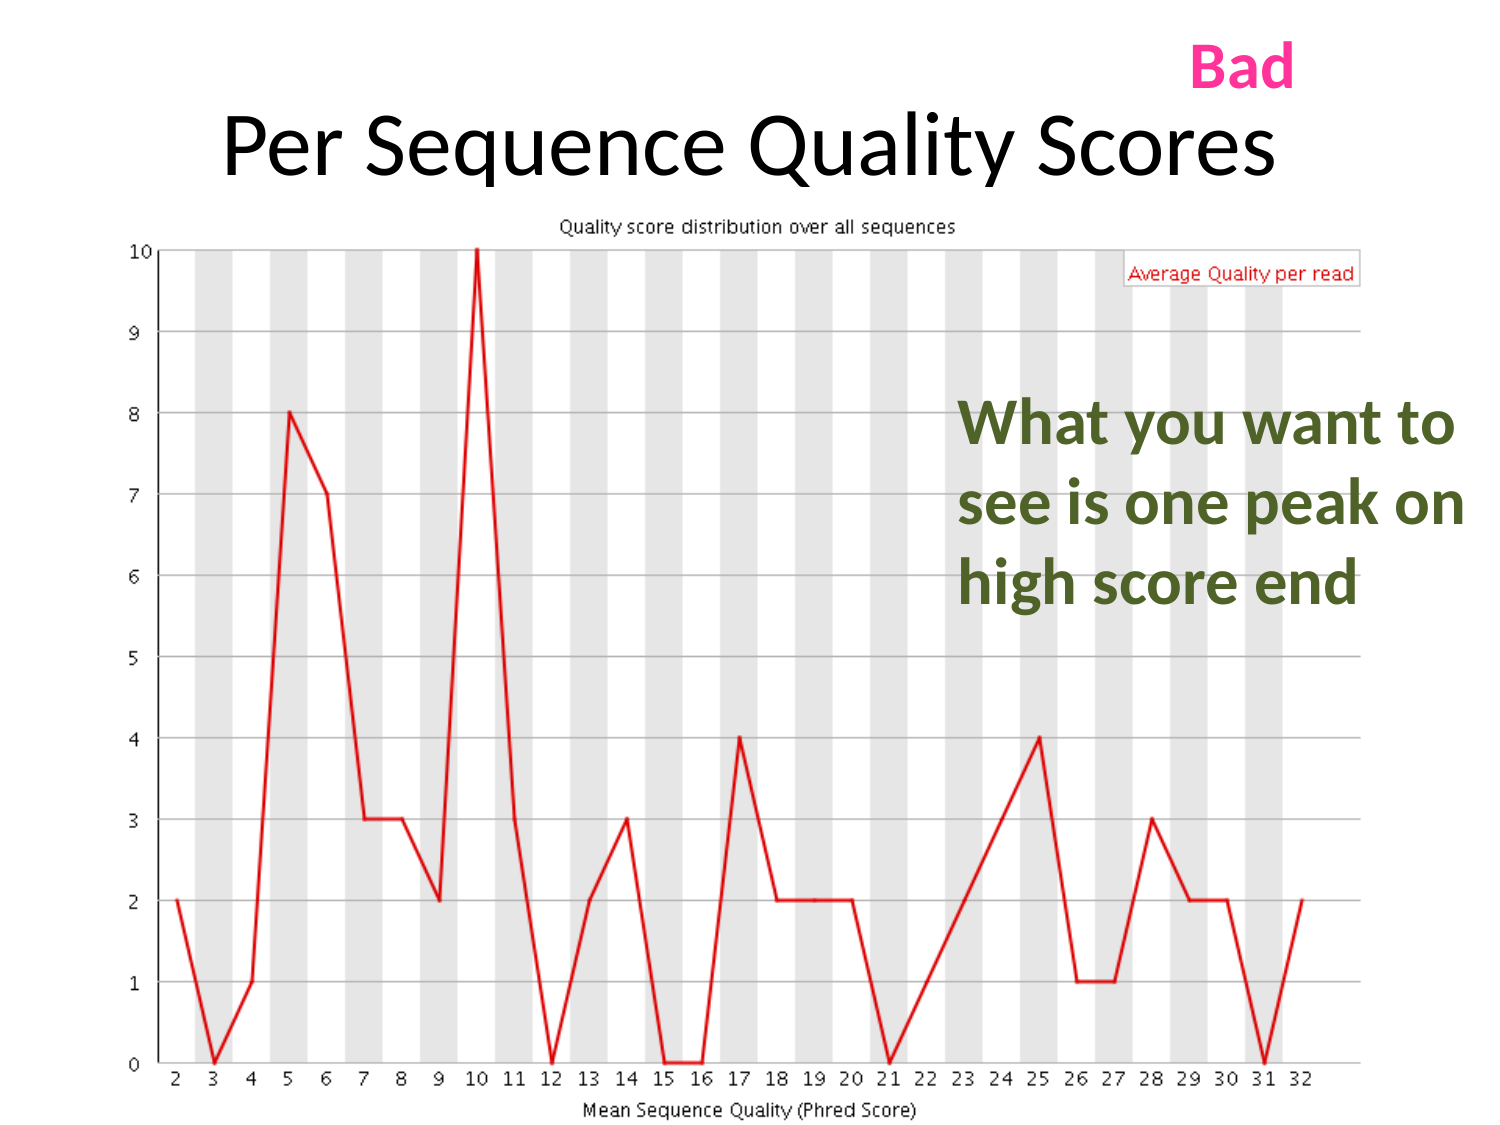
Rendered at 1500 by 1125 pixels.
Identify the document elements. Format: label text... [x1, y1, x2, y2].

title Per Sequence Quality Scores [75, 45, 1425, 233]
text_box Bad [1174, 14, 1500, 110]
text_box What you want to see is one peak on high score end [1379, 370, 1500, 625]
picture [124, 187, 1376, 1125]
